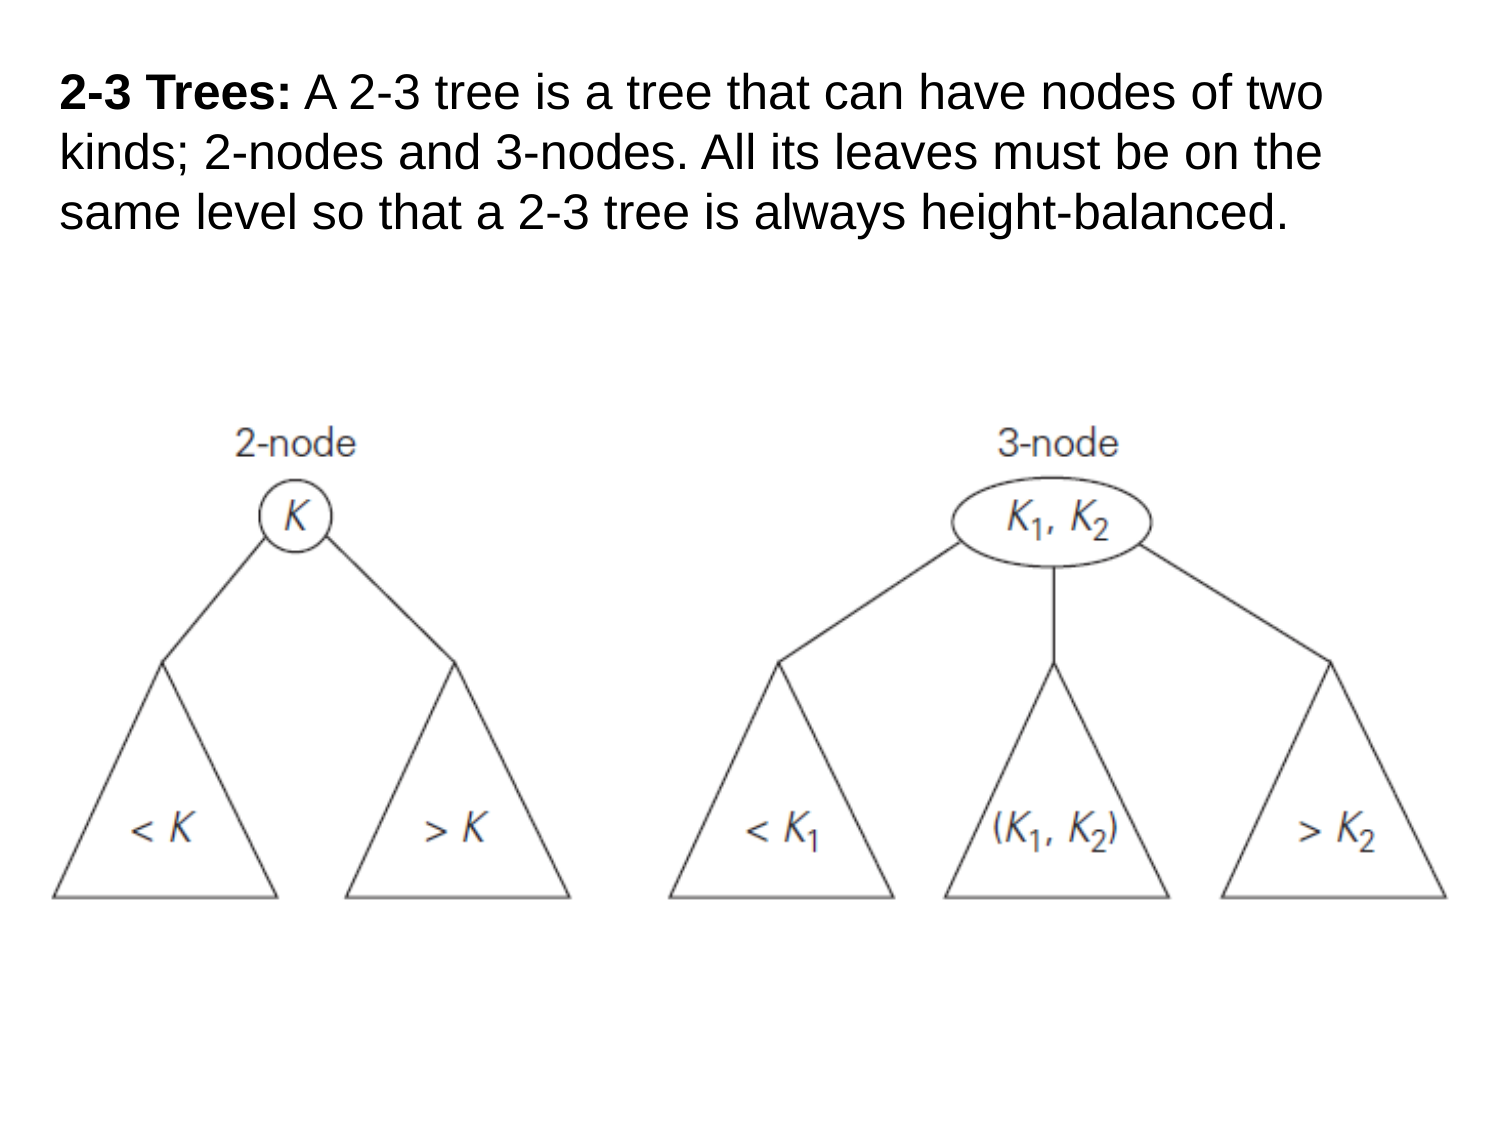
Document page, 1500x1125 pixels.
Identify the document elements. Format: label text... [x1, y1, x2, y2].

picture [44, 415, 1455, 910]
text_box 2-3 Trees: A 2-3 tree is a tree that can have nodes of two kinds; 2-nodes and 3-nodes. All its leaves must be on the same level so that a 2-3 tree is always height-balanced. [44, 44, 1455, 404]
